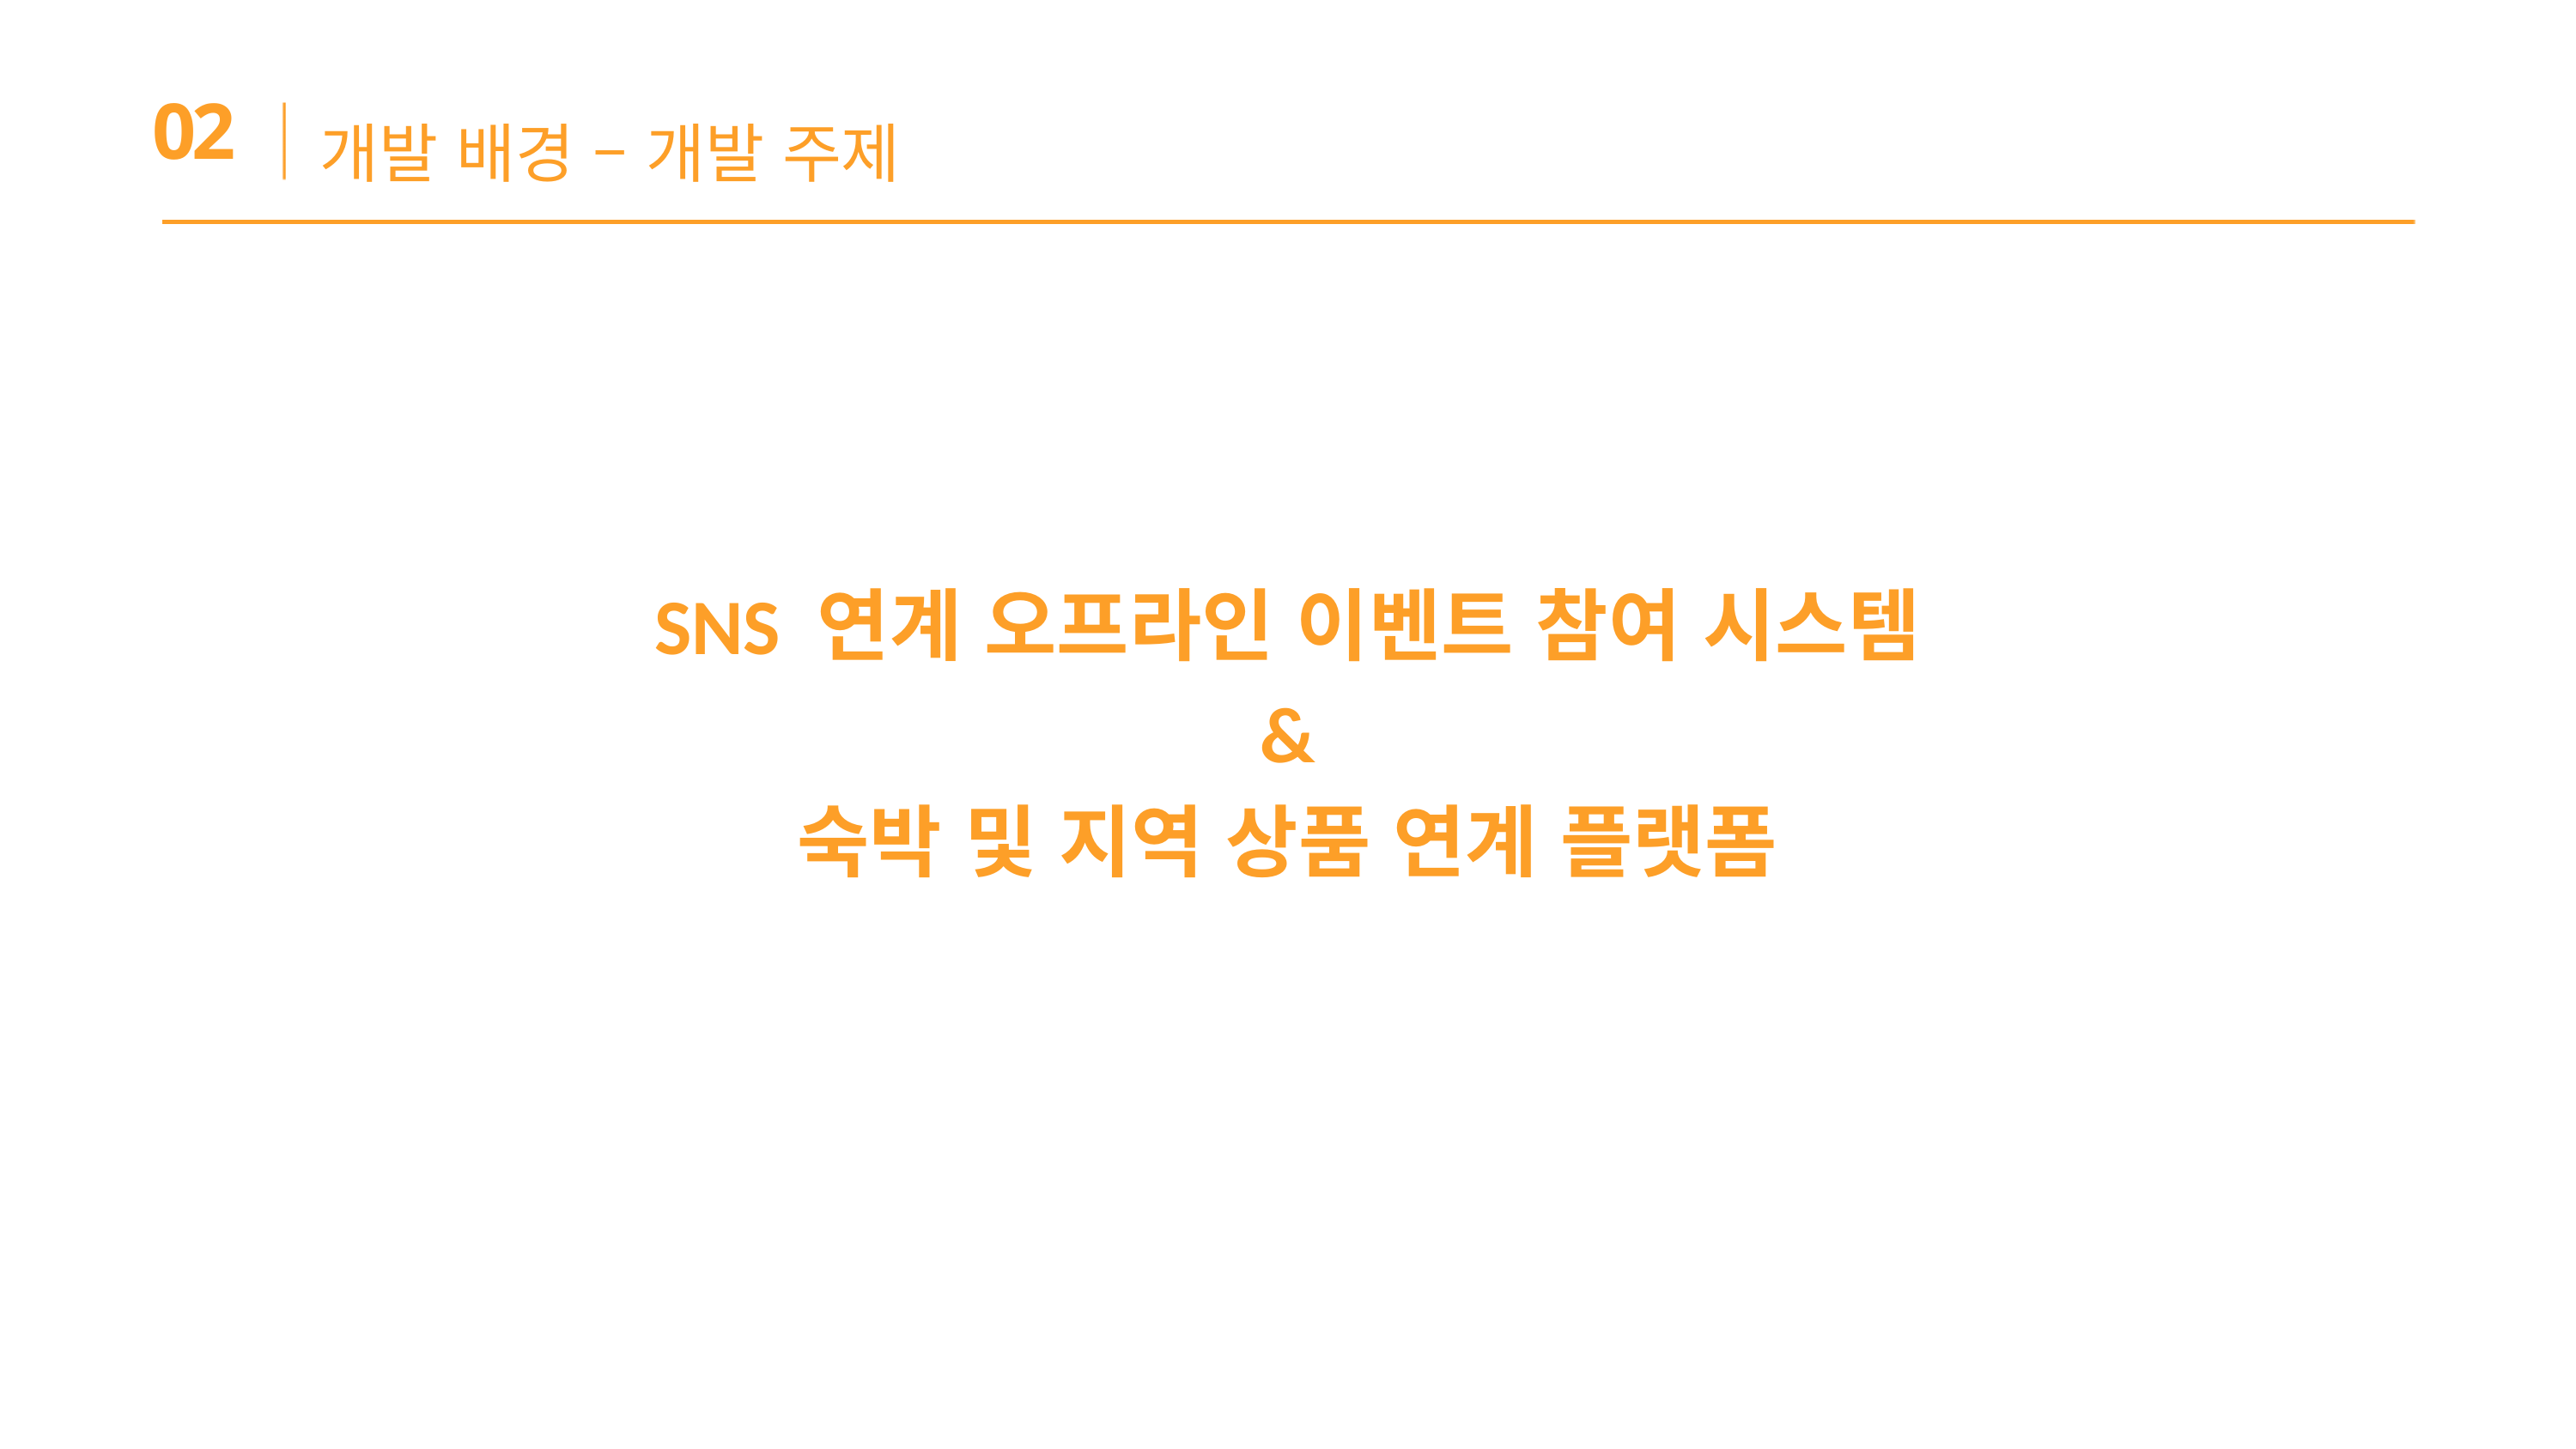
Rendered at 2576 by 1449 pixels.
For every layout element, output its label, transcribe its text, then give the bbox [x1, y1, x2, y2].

text_box 02 [152, 103, 290, 173]
picture [245, 139, 323, 143]
picture [162, 219, 2415, 224]
text_box SNS 연계 오프라인 이벤트 참여 시스템 & 숙박 및 지역 상품 연계 플랫폼 [194, 423, 2382, 1025]
text_box 개발 배경 – 개발 주제 [319, 94, 1097, 185]
